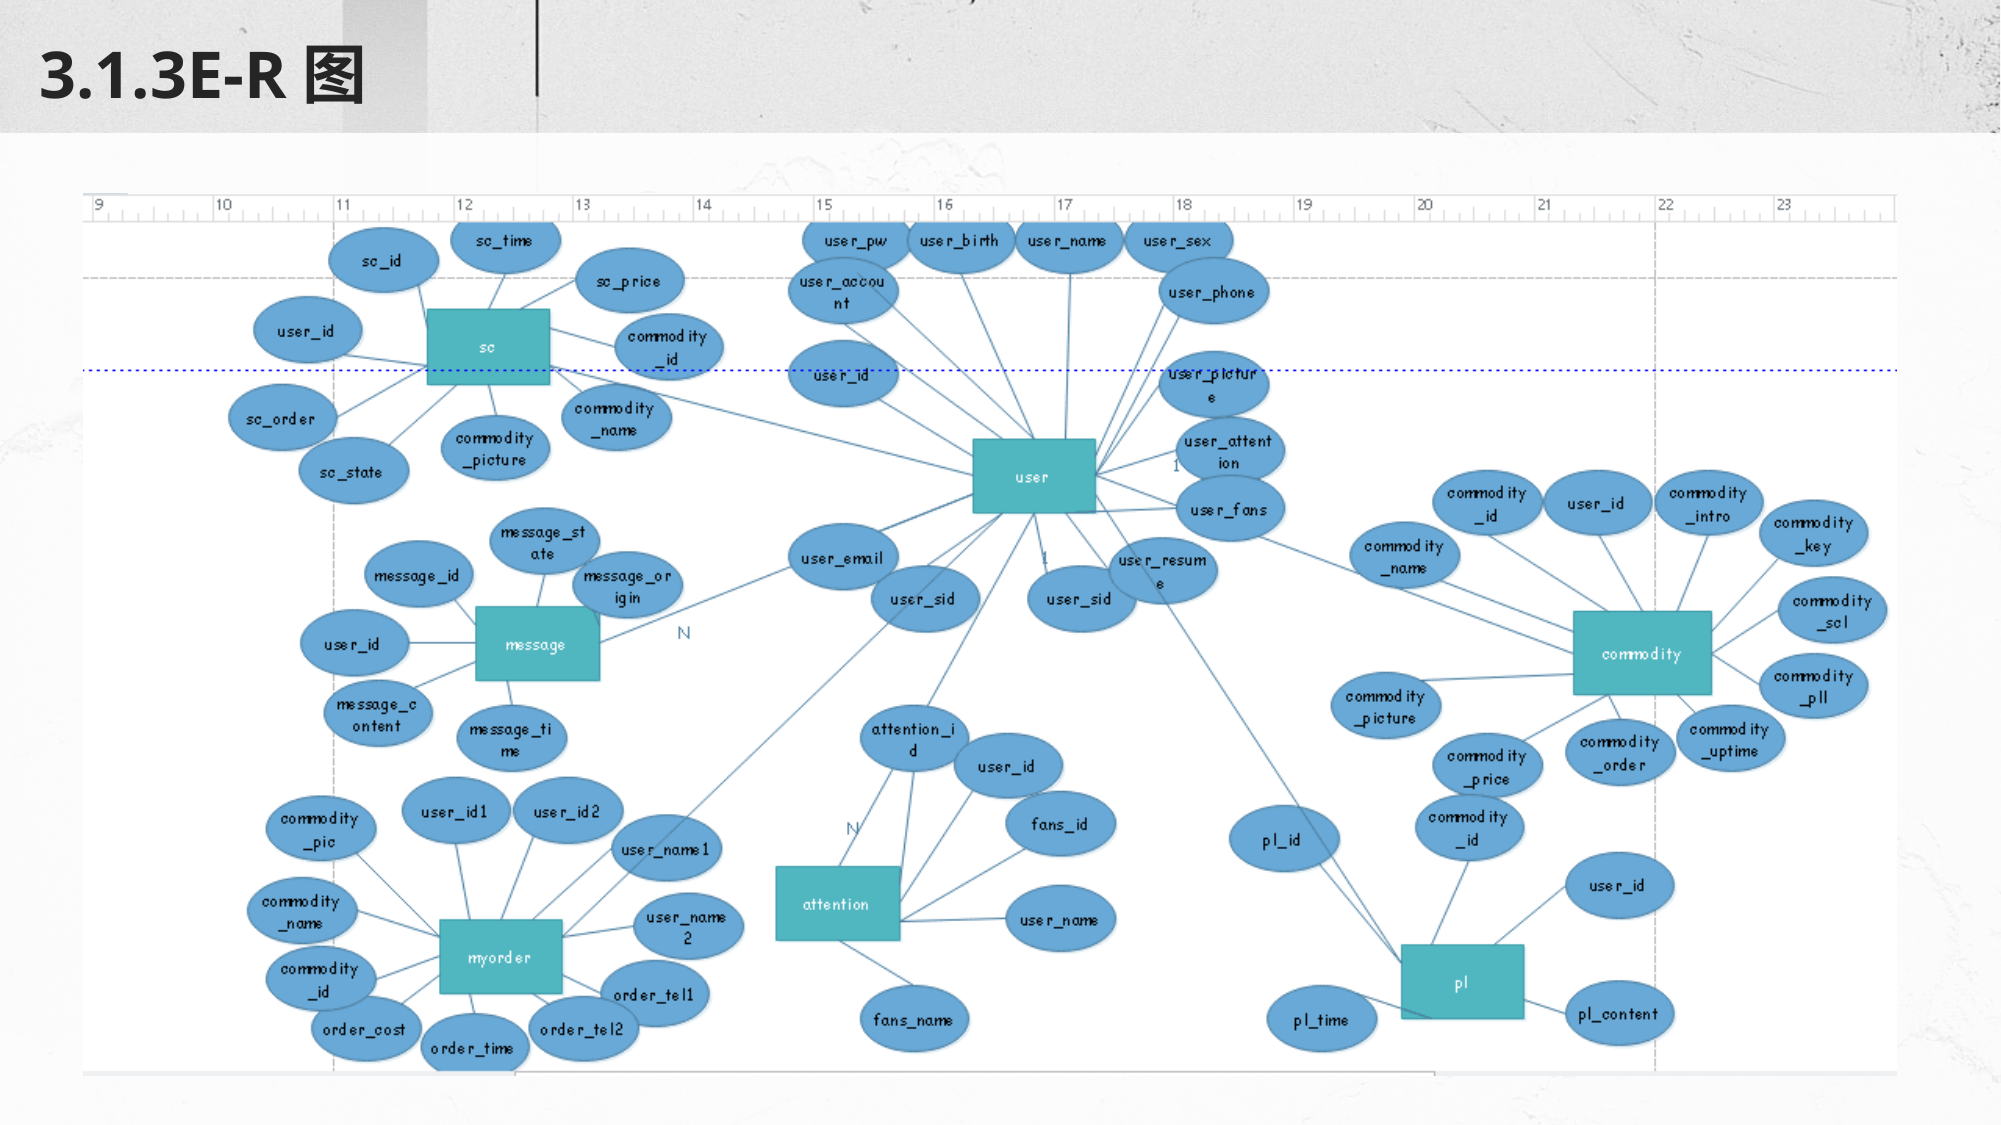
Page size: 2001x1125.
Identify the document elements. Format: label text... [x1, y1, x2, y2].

title 3.1.3E-R图 [24, 35, 1750, 121]
picture [83, 193, 1897, 1076]
picture [0, 0, 2001, 1125]
